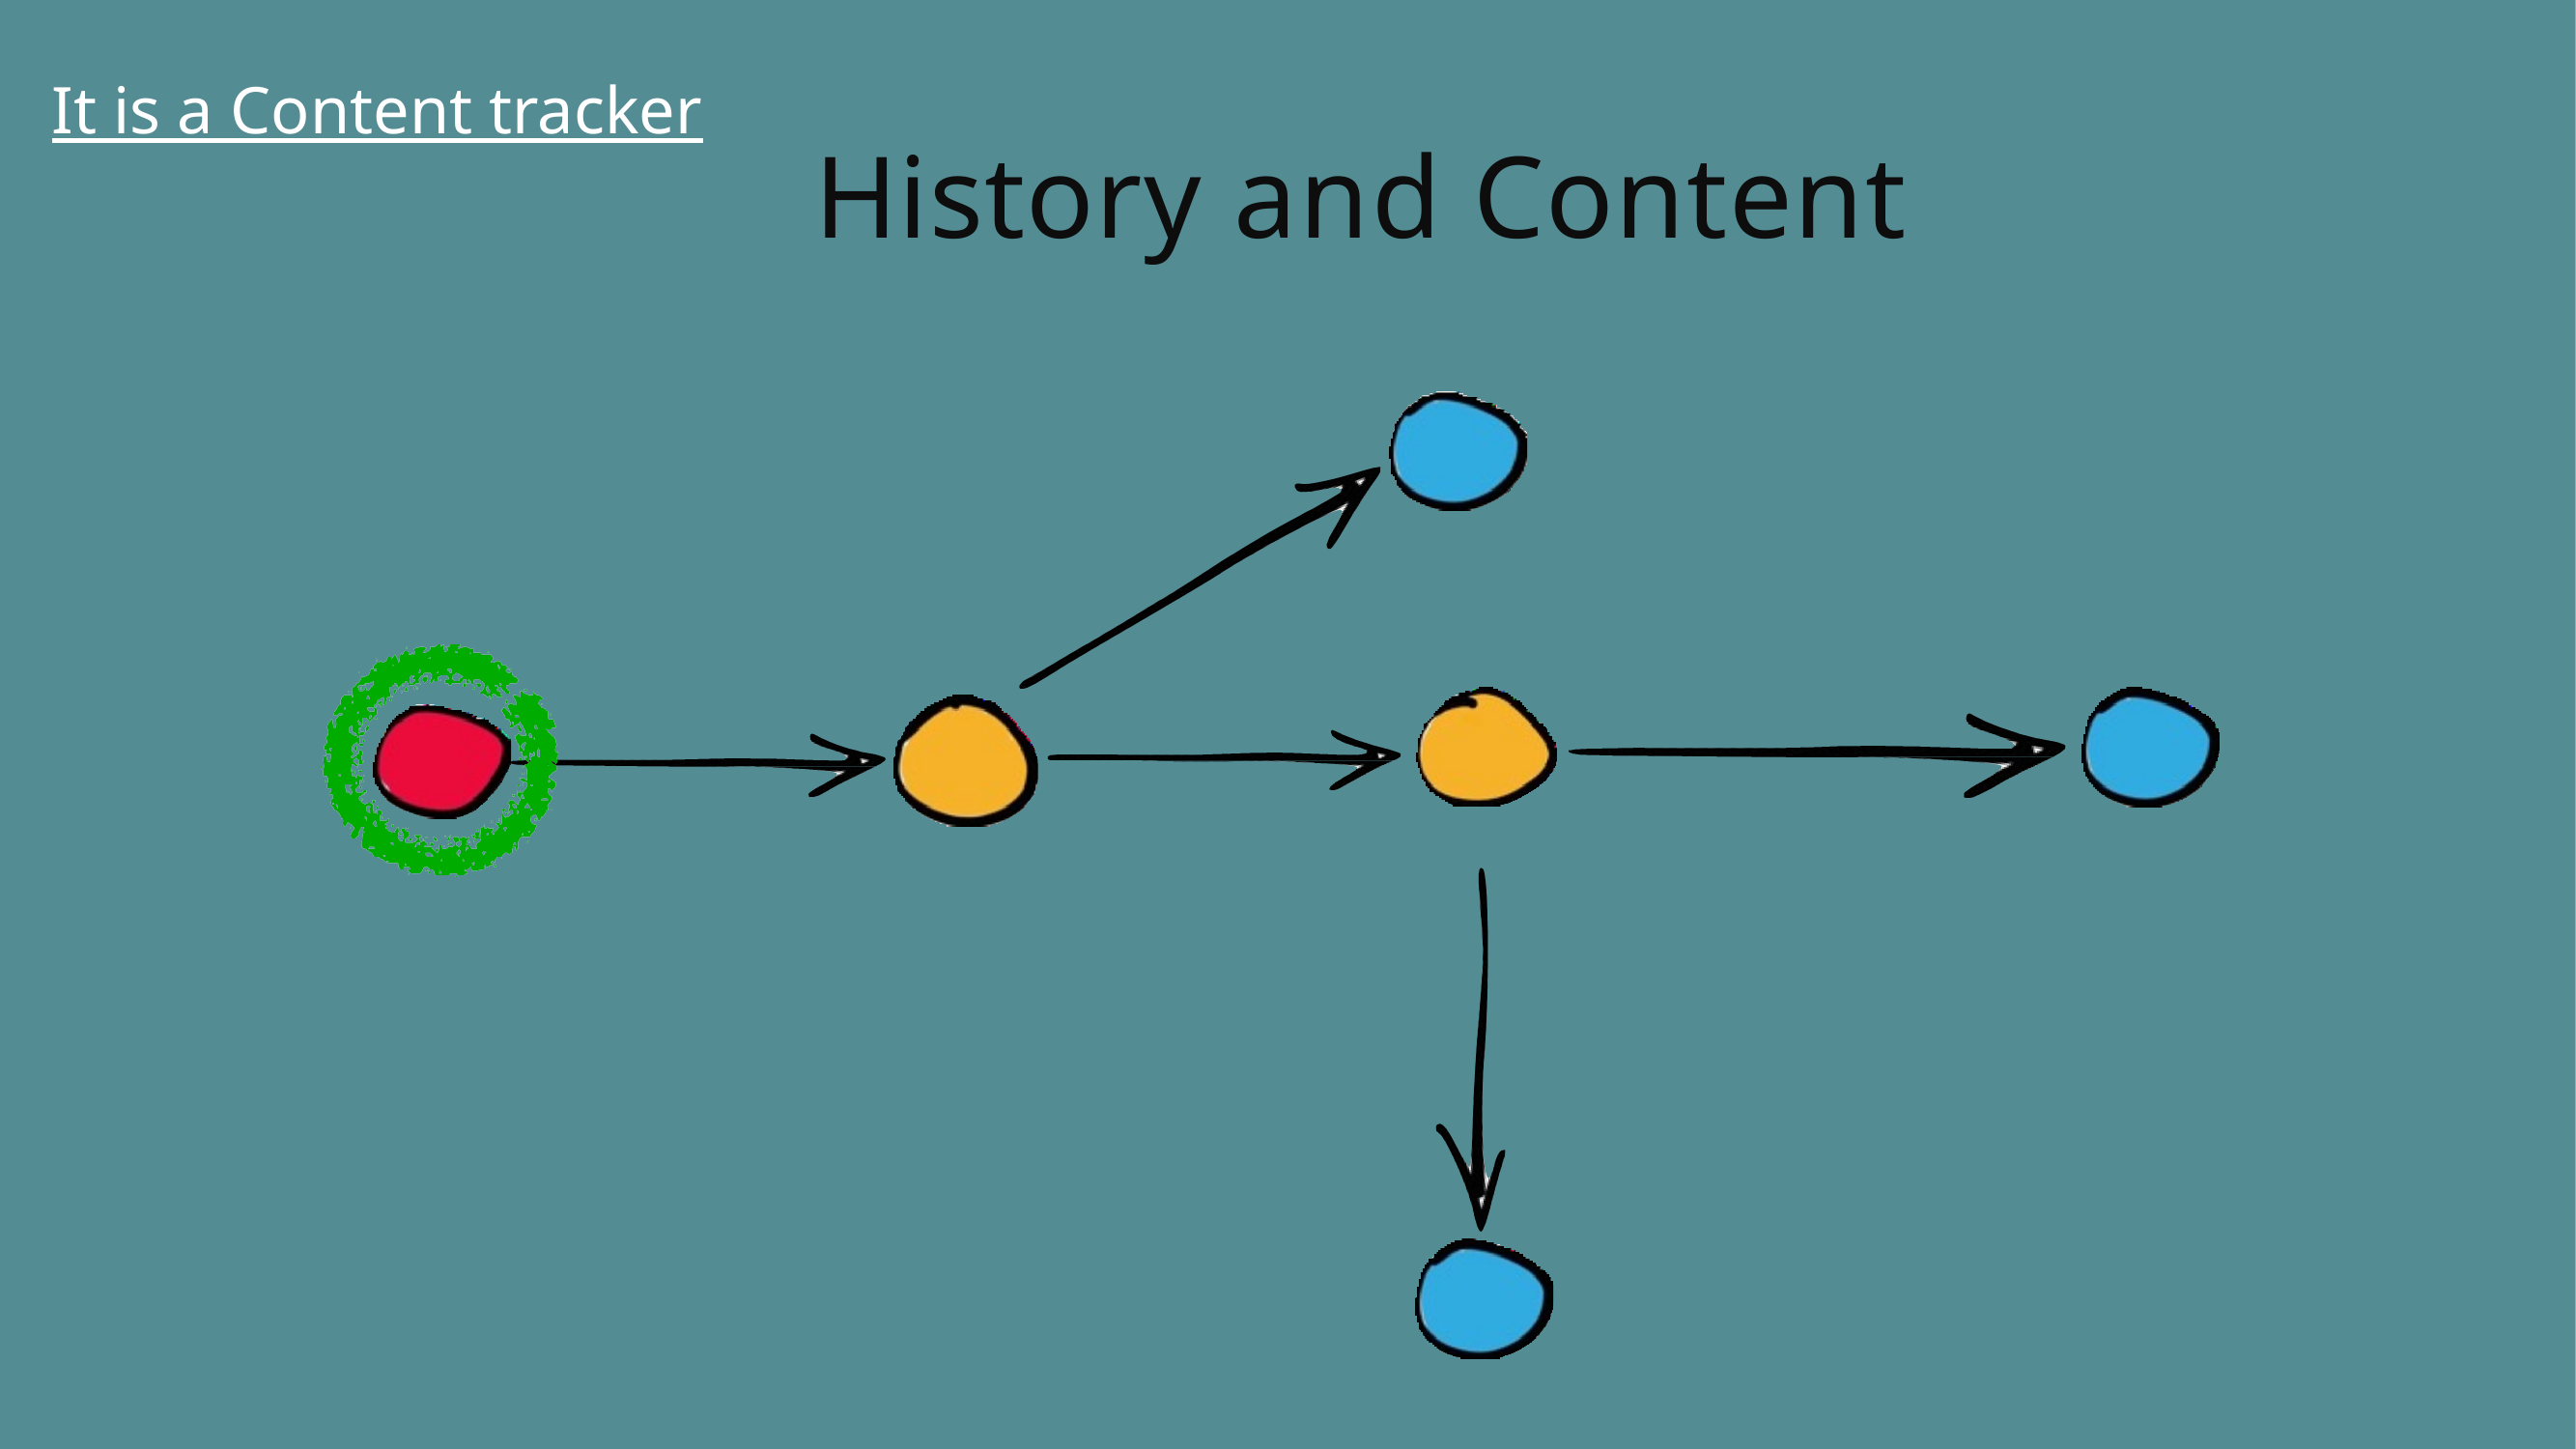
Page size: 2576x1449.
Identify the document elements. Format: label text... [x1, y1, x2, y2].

text_box [1047, 729, 1401, 790]
text_box It is a Content tracker [49, 69, 1067, 147]
text_box [1435, 867, 1506, 1232]
text_box [1019, 467, 1381, 689]
text_box [1412, 1236, 1554, 1359]
text_box [2079, 684, 2220, 808]
text_box [1568, 713, 2066, 798]
text_box [1413, 684, 1557, 807]
text_box [559, 733, 886, 797]
text_box [891, 692, 1038, 827]
text_box [1386, 386, 1528, 511]
text_box [320, 644, 559, 877]
title History and Content [533, 126, 2042, 368]
